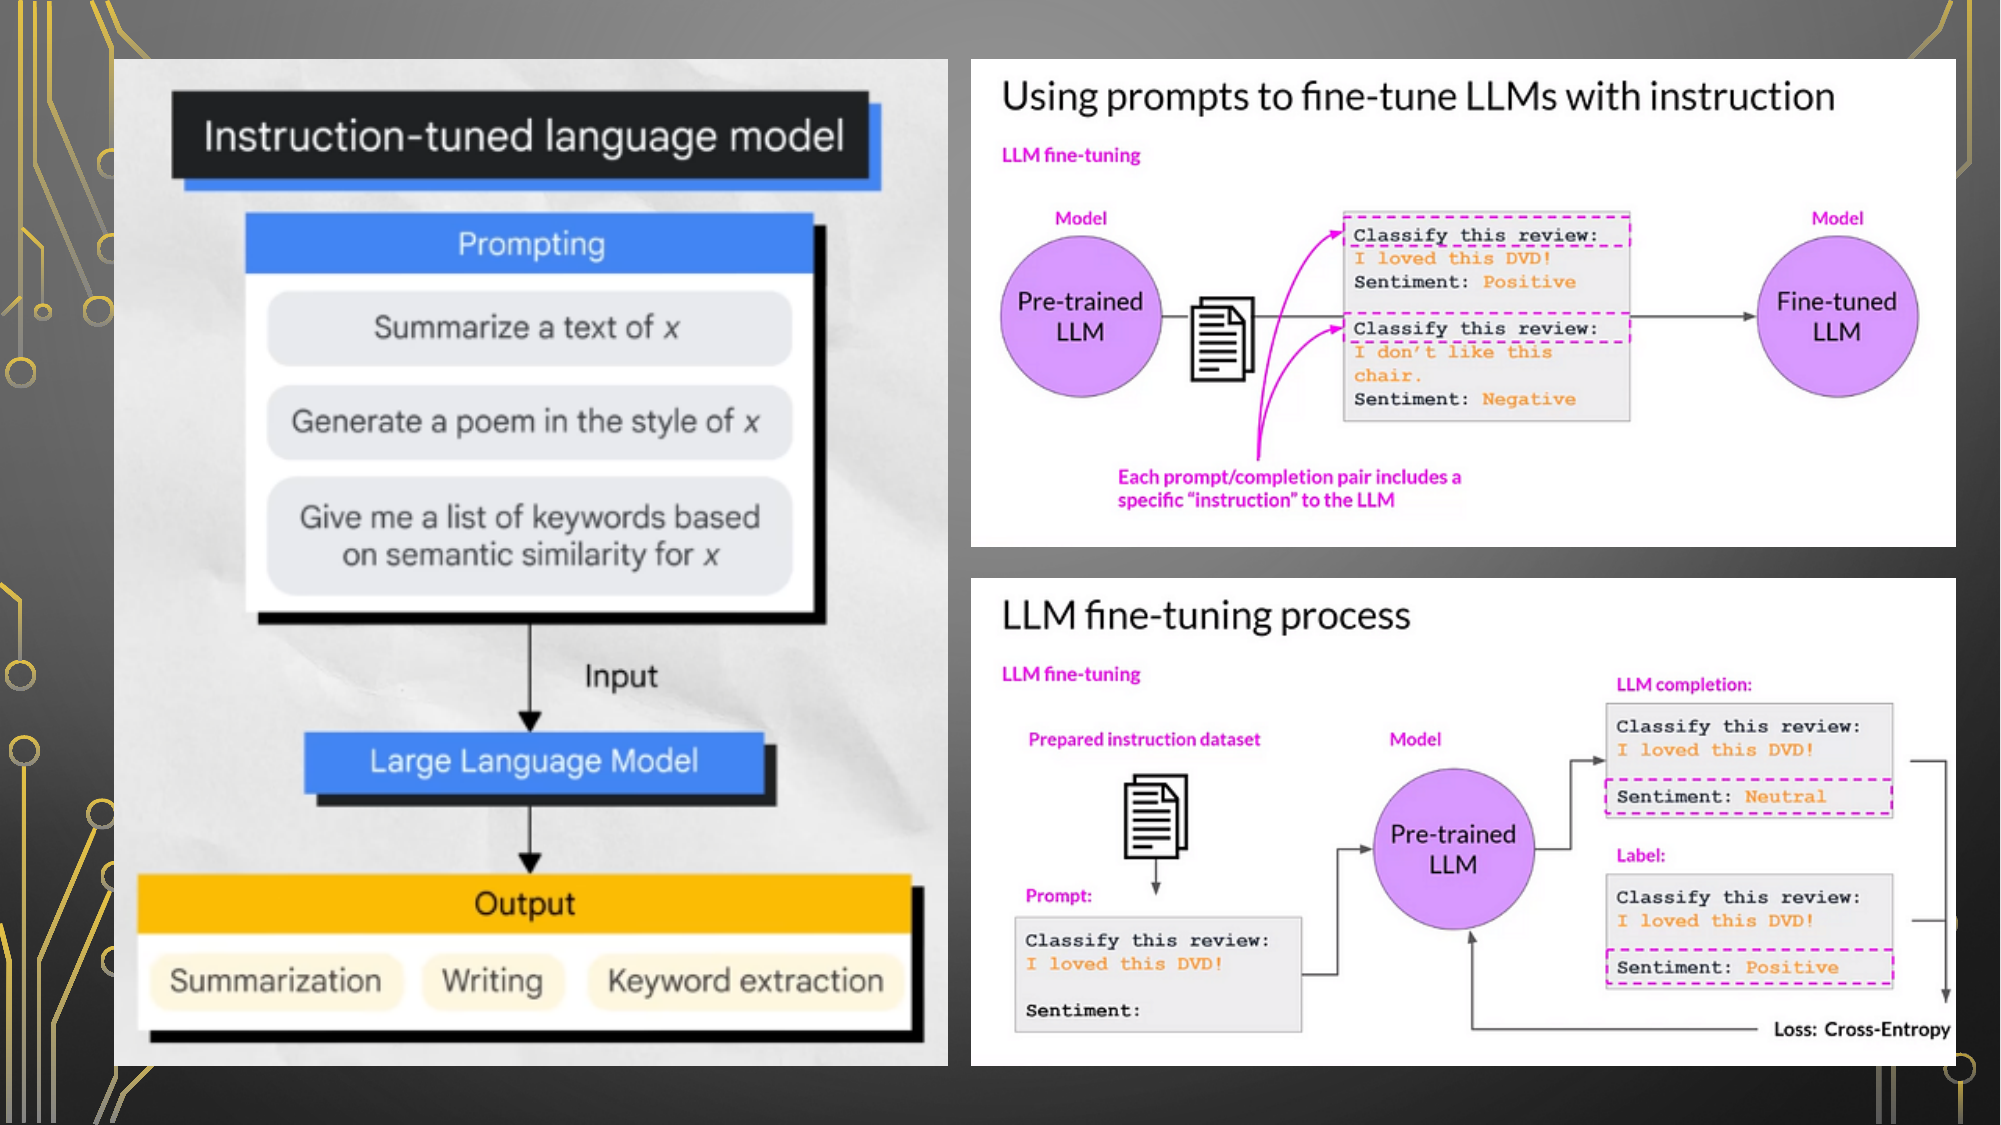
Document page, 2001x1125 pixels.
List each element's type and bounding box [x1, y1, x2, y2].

picture [970, 578, 1956, 1067]
picture [113, 58, 948, 1066]
picture [970, 58, 1956, 547]
